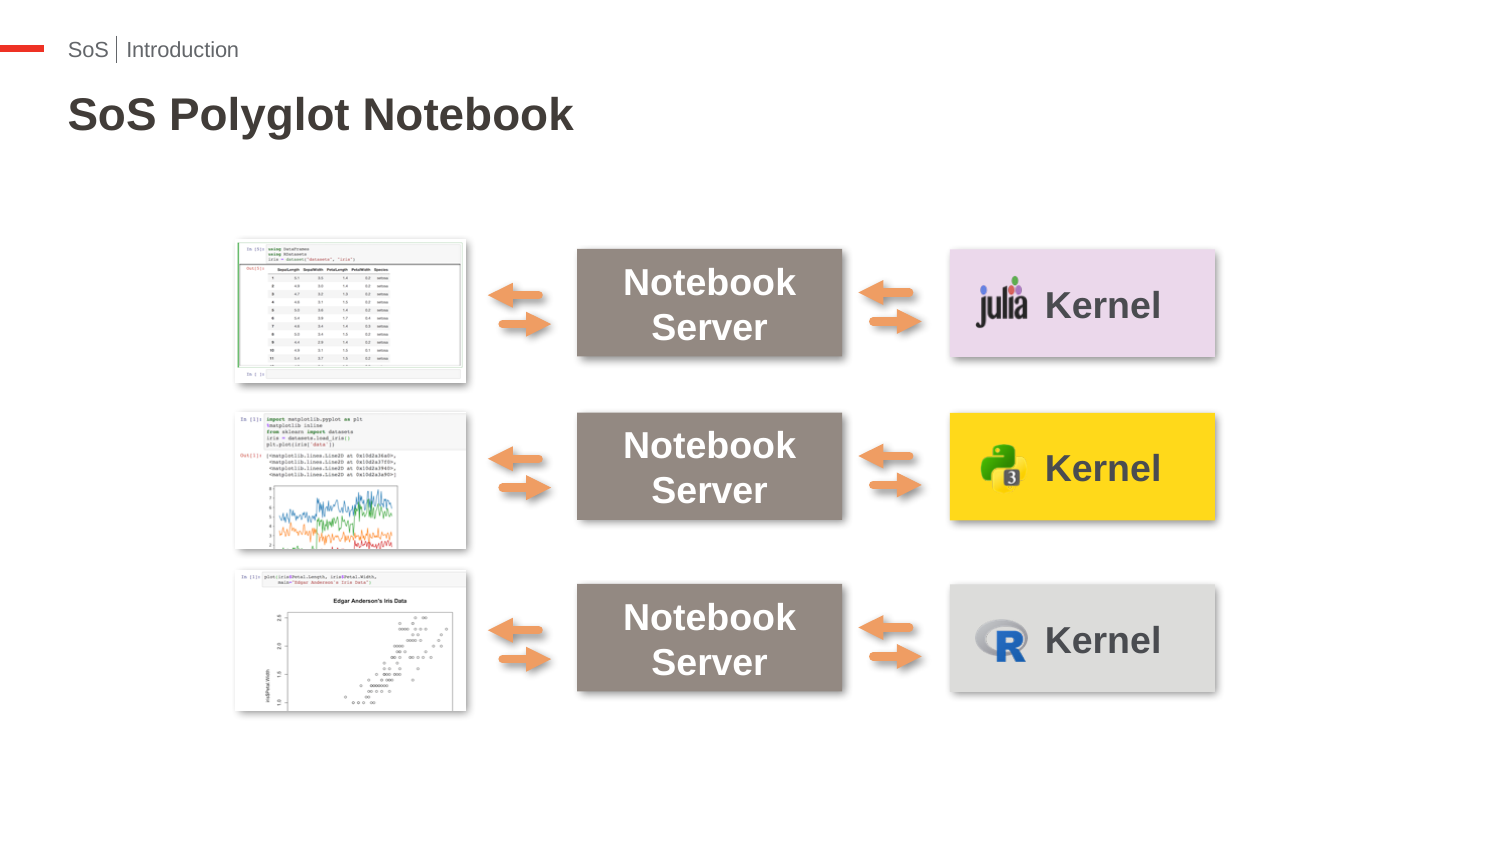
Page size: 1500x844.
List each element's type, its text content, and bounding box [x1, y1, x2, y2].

list Introduction [126, 35, 611, 62]
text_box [235, 238, 1216, 384]
title SoS Polyglot Notebook [67, 84, 1433, 190]
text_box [235, 569, 1216, 712]
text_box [235, 412, 1216, 549]
